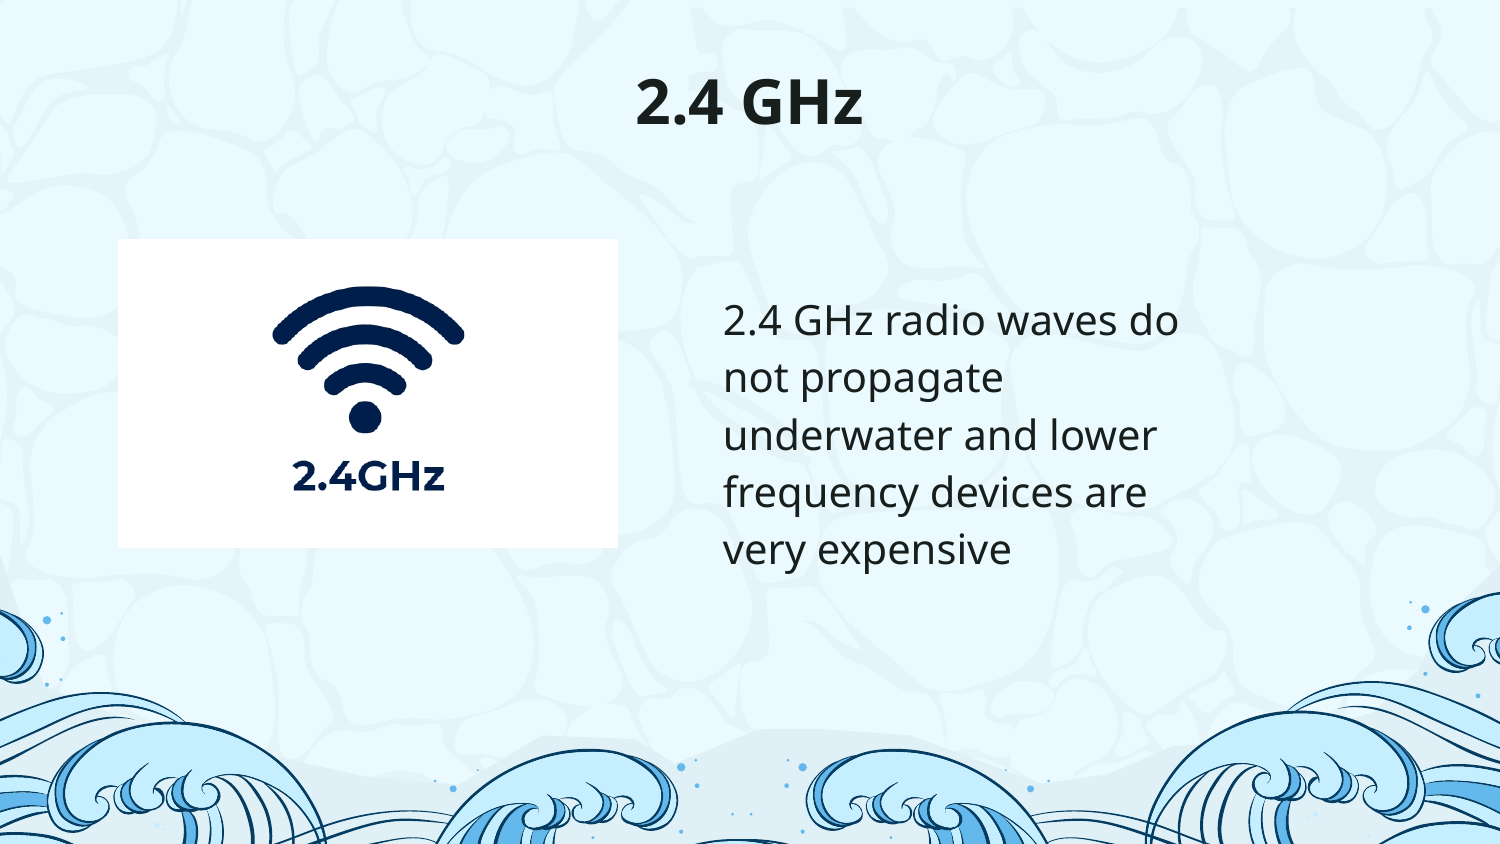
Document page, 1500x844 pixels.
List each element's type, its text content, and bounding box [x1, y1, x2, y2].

picture [117, 239, 619, 548]
text_box 2.4 GHz radio waves do not propagate underwater and lower frequency devices are very expensive [707, 270, 1252, 516]
title 2.4 GHz [118, 35, 1382, 130]
